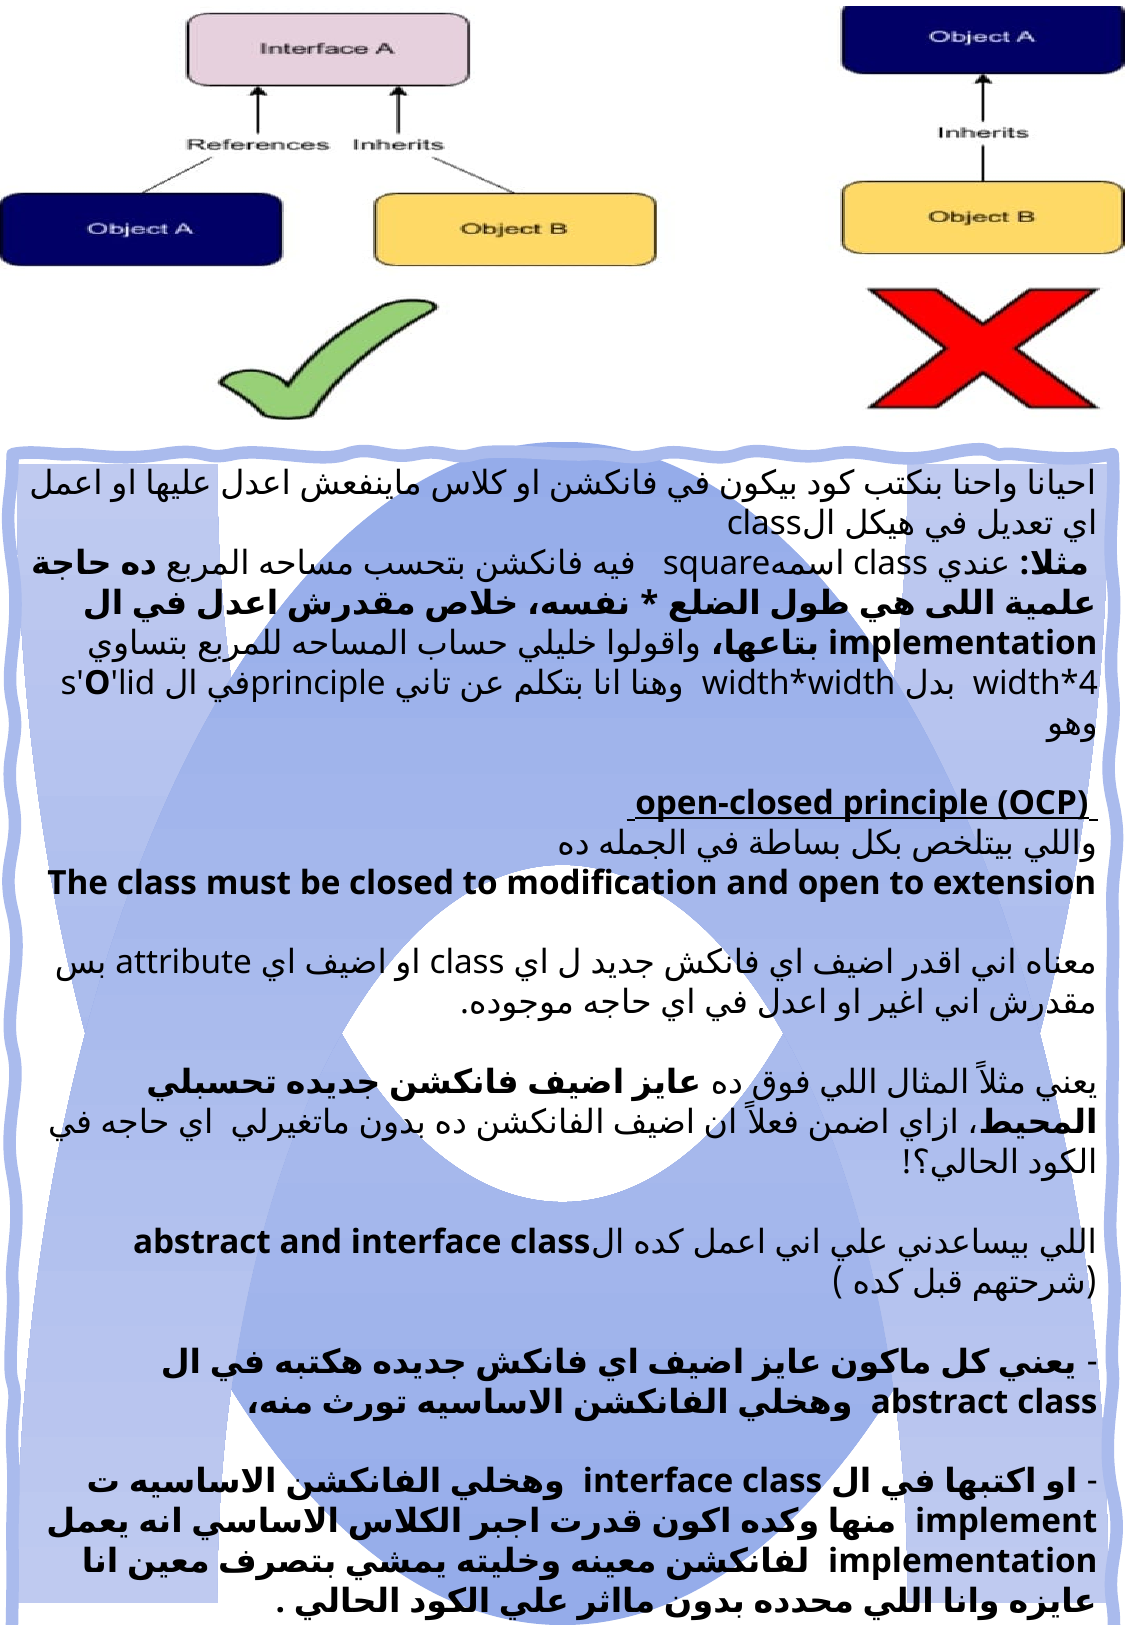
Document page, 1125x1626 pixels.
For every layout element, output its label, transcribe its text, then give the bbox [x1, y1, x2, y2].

picture [0, 6, 1125, 420]
text_box [489, 440, 649, 457]
text_box احيانا واحنا بنكتب كود بيكون في فانكشن او كلاس ماينفعش اعدل عليها او اعمل اي تعديل في هيكل الclass مثلا: عندي class اسمهsquare فيه فانكشن بتحسب مساحه المربع ده حاجة علمية اللى هي طول الضلع * نفسه، خلاص مقدرش اعدل في ال implementation بتاعها، واقولوا خليلي حساب المساحه للمربع بتساوي width*4 بدل width*width وهنا انا بتكلم عن تاني principleفي ال s'O'lid وهو open-closed principle (OCP) واللي بيتلخص بكل بساطة في الجمله ده The class must be closed to modification and open to extension معناه اني اقدر اضيف اي فانكش جديد ل اي class او اضيف اي attribute بس مقدرش اني اغير او اعدل في اي حاجه موجوده. يعني مثلاً المثال اللي فوق ده عايز اضيف فانكشن جديده تحسبلي المحيط، ازاي اضمن فعلاً ان اضيف الفانكشن ده بدون ماتغيرلي اي حاجه في الكود الحالي؟! اللي بيساعدني علي اني اعمل كده الabstract and interface class (شرحتهم قبل كده ) - يعني كل ماكون عايز اضيف اي فانكش جديده هكتبه في ال abstract class وهخلي الفانكشن الاساسيه تورث منه، - او اكتبها في ال interface class وهخلي الفانكشن الاساسيه ت implement منها وكده اكون قدرت اجبر الكلاس الاساسي انه يعمل implementation لفانكشن معينه وخليته يمشي بتصرف معين انا عايزه وانا اللي محدده بدون مااثر علي الكود الحالي . س عندنا مثلاً اخر مثال: ال operating system زي windows او Linux اقدر اضيف اي برامج جديده للنظام ده بدون مااعدل في ال operating system نفسه وبس كده [8, 449, 1118, 1625]
